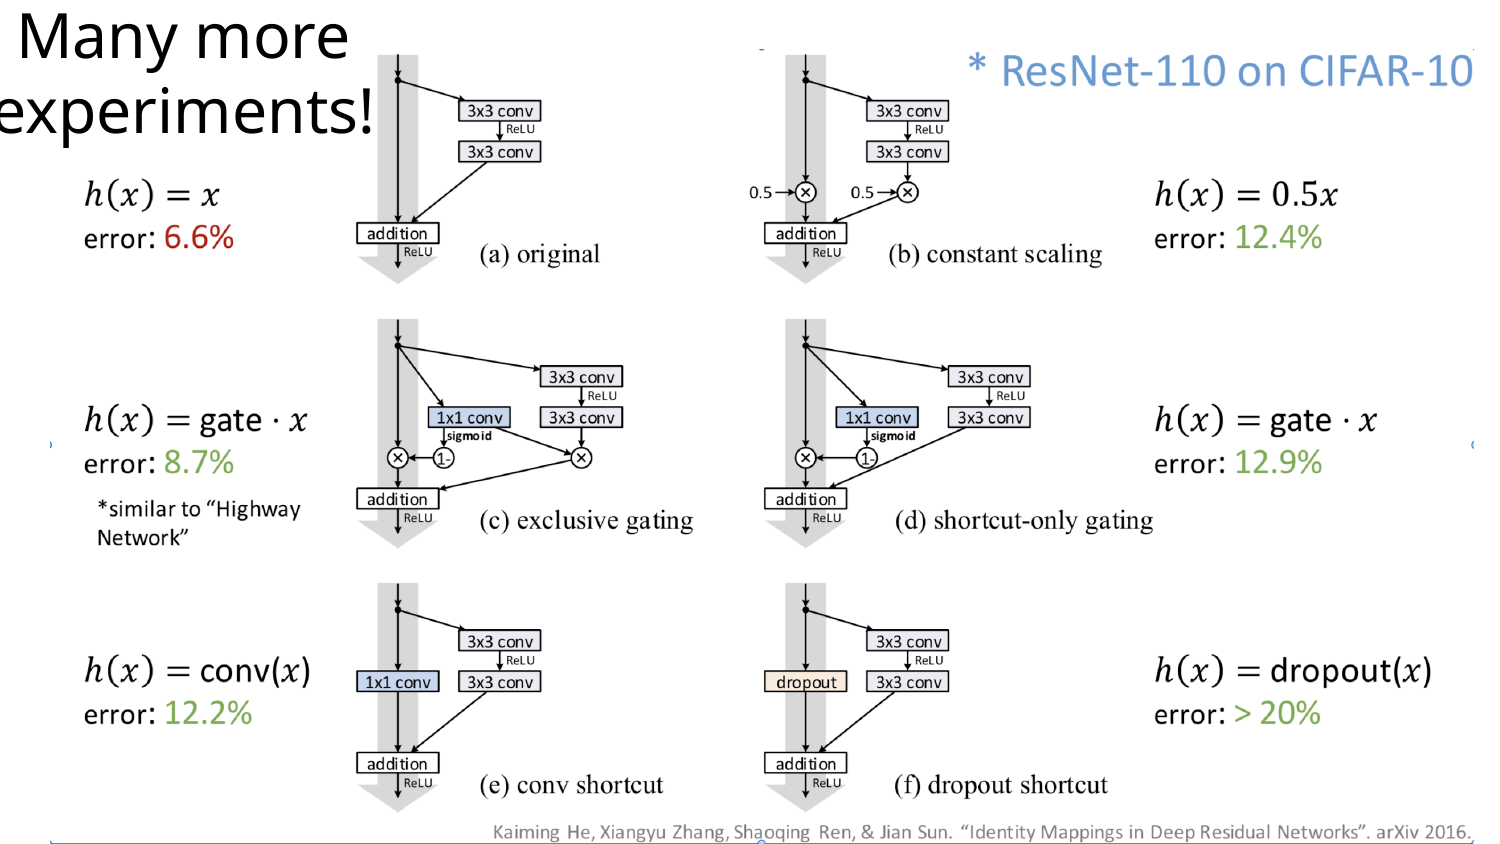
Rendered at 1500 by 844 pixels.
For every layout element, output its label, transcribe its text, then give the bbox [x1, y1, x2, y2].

picture [49, 49, 1474, 844]
text_box Many more experiments! [0, 0, 430, 205]
